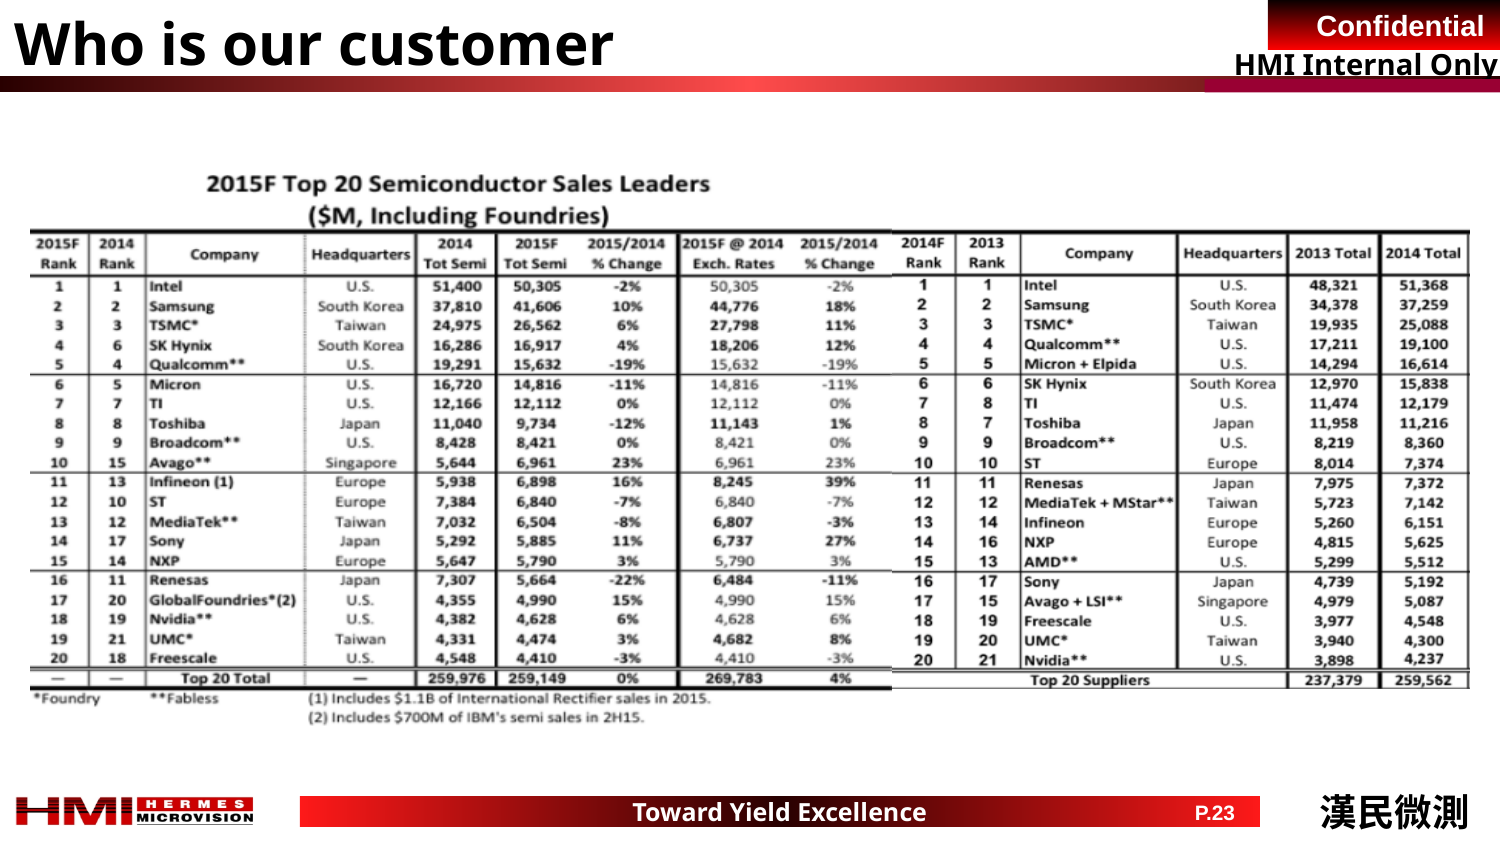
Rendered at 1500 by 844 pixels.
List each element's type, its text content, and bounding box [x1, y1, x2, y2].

picture [15, 796, 255, 826]
text_box [1204, 79, 1500, 93]
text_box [29, 174, 1471, 726]
text_box Who is our customer [0, 0, 1263, 85]
